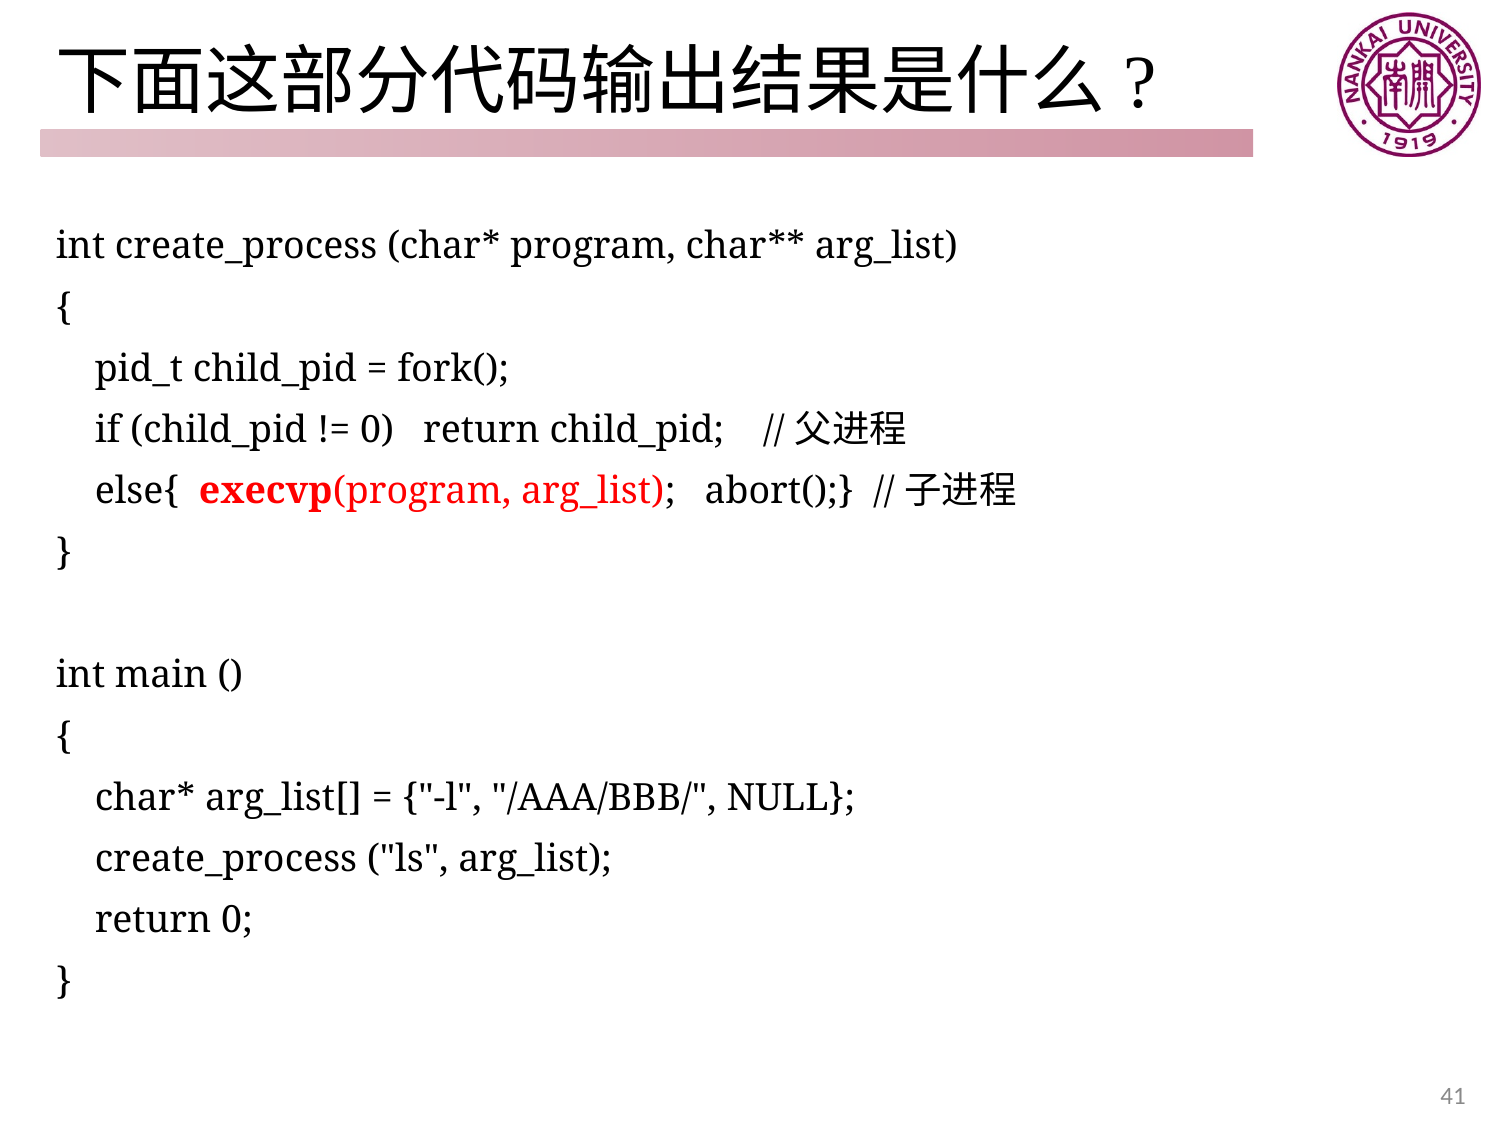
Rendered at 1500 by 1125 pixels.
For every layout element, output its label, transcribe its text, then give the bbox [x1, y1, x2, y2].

picture [1337, 12, 1481, 157]
title 下面这部分代码输出结果是什么? [40, 33, 1335, 133]
slide_number 41 [1143, 1065, 1481, 1125]
list int create_process (char* program, char** arg_list) { pid_t child_pid = fork(); if (child_pid != 0) return child_pid; //父进程 else{ execvp(program, arg_list); abort();} //子进程 } int main () { char* arg_list[] = {"-l", "/AAA/BBB/", NULL}; create_process ("ls", arg_list); return 0; } [40, 218, 1481, 1042]
